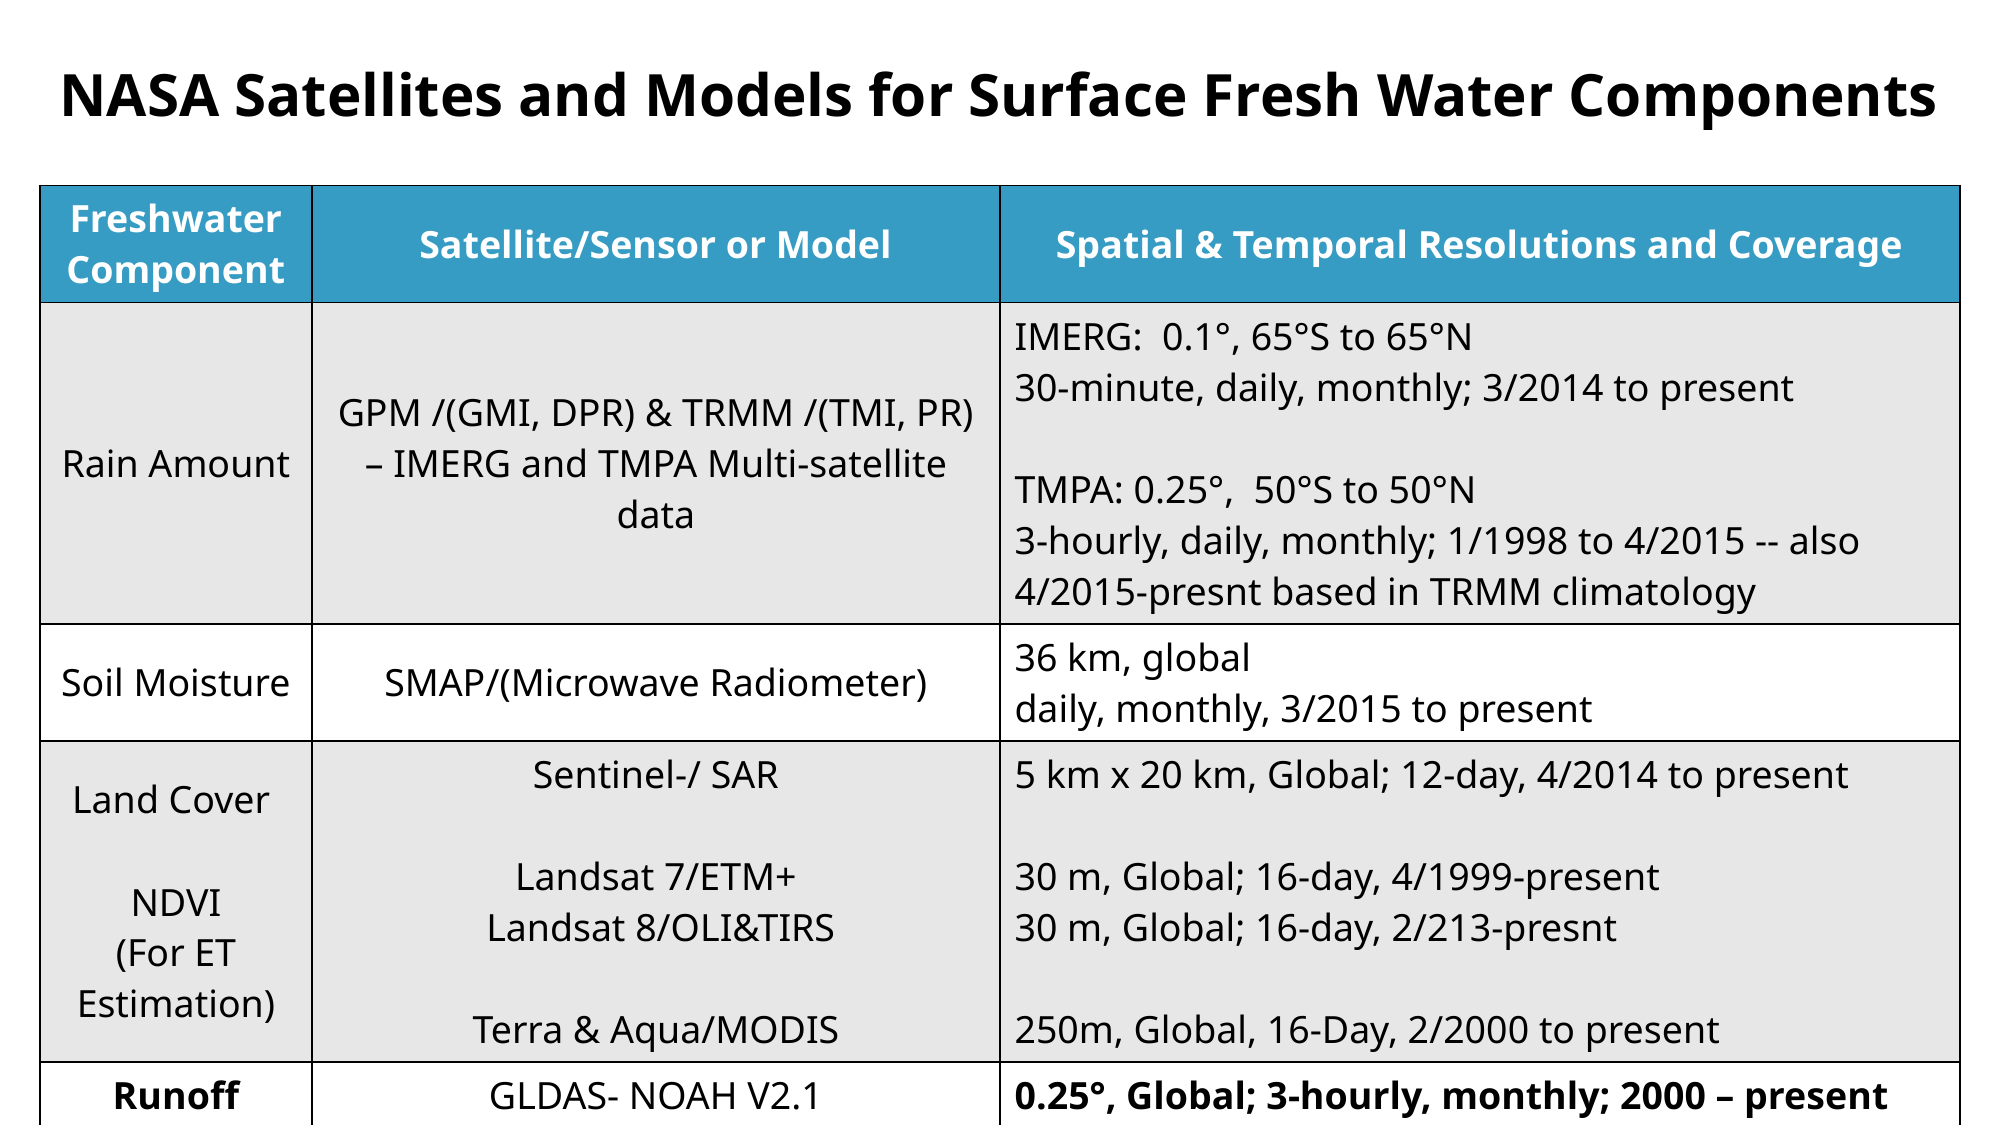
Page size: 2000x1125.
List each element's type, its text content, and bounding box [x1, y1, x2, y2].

table_cell Runoff [41, 1063, 311, 1125]
table_cell SMAP/(Microwave Radiometer) [313, 625, 999, 740]
table_cell Soil Moisture [41, 625, 311, 740]
table_header Freshwater Component [41, 186, 311, 302]
table_header Spatial & Temporal Resolutions and Coverage [1001, 186, 1959, 302]
table_cell GPM /(GMI, DPR) & TRMM /(TMI, PR) – IMERG and TMPA Multi-satellite data [313, 303, 999, 623]
table_header Satellite/Sensor or Model [313, 186, 999, 302]
table_cell IMERG: 0.1°, 65°S to 65°N 30-minute, daily, monthly; 3/2014 to present TMPA: 0.25°, 50°S to 50°N 3-hourly, daily, monthly; 1/1998 to 4/2015 -- also 4/2015-presnt based in TRMM climatology [1001, 303, 1959, 623]
table_cell 36 km, global daily, monthly, 3/2015 to present [1001, 625, 1959, 740]
table_cell 5 km x 20 km, Global; 12-day, 4/2014 to present 30 m, Global; 16-day, 4/1999-present 30 m, Global; 16-day, 2/213-presnt 250m, Global, 16-Day, 2/2000 to present [1001, 742, 1959, 1061]
table_cell GLDAS- NOAH V2.1 [313, 1063, 999, 1125]
table_cell Sentinel-/ SAR Landsat 7/ETM+ Landsat 8/OLI&TIRS Terra & Aqua/MODIS [313, 742, 999, 1061]
table_cell Land Cover NDVI (For ET Estimation) [41, 742, 311, 1061]
table_cell 0.25°, Global; 3-hourly, monthly; 2000 – present [1001, 1063, 1959, 1125]
title NASA Satellites and Models for Surface Fresh Water Components [39, 45, 1960, 140]
table_cell Rain Amount [41, 303, 311, 623]
